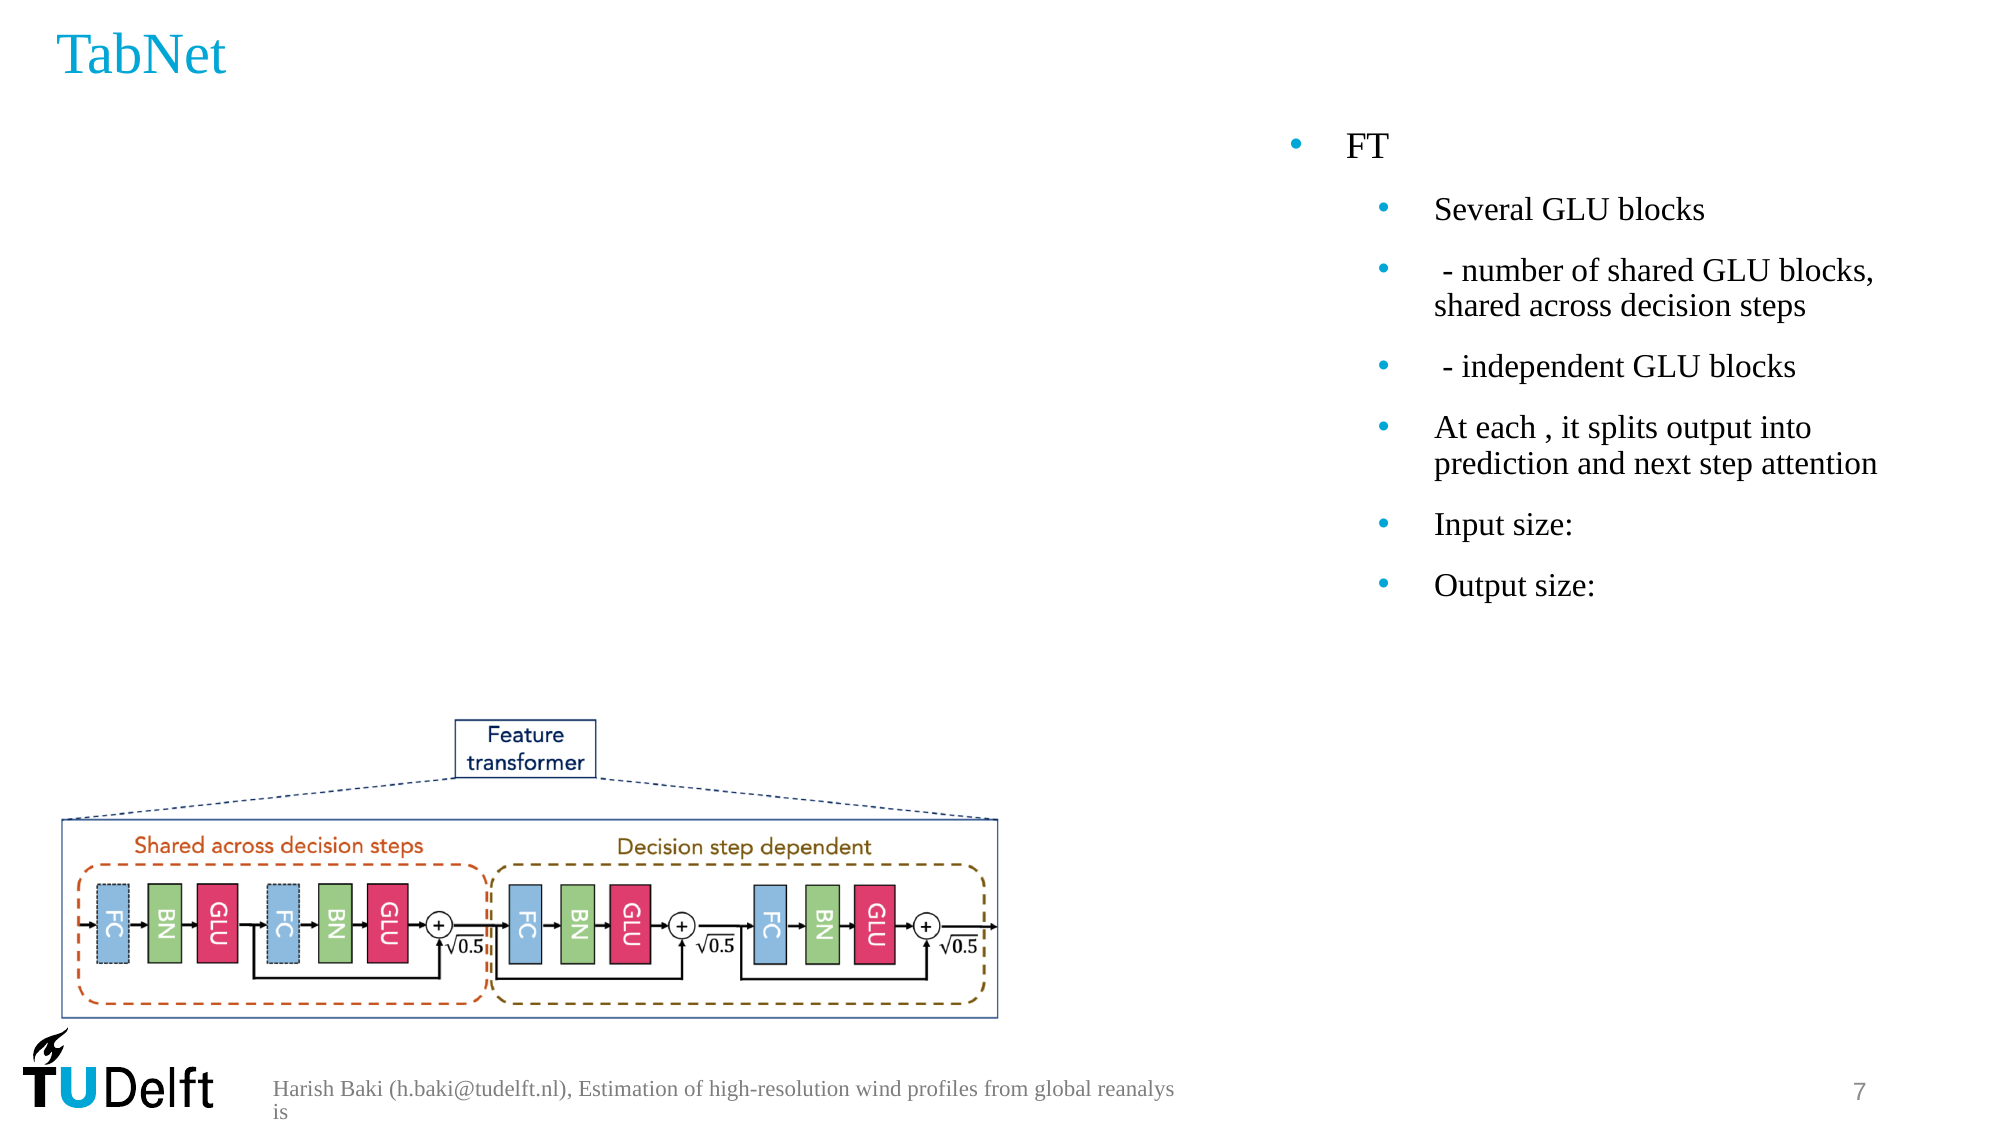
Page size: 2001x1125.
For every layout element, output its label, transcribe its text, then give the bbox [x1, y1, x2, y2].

picture [55, 125, 1274, 1023]
title TabNet [55, 13, 1883, 96]
footer Harish Baki (h.baki@tudelft.nl), Estimation of high-resolution wind profiles from global reanalysis [257, 1068, 1197, 1109]
slide_number 7 [1820, 1074, 1882, 1107]
